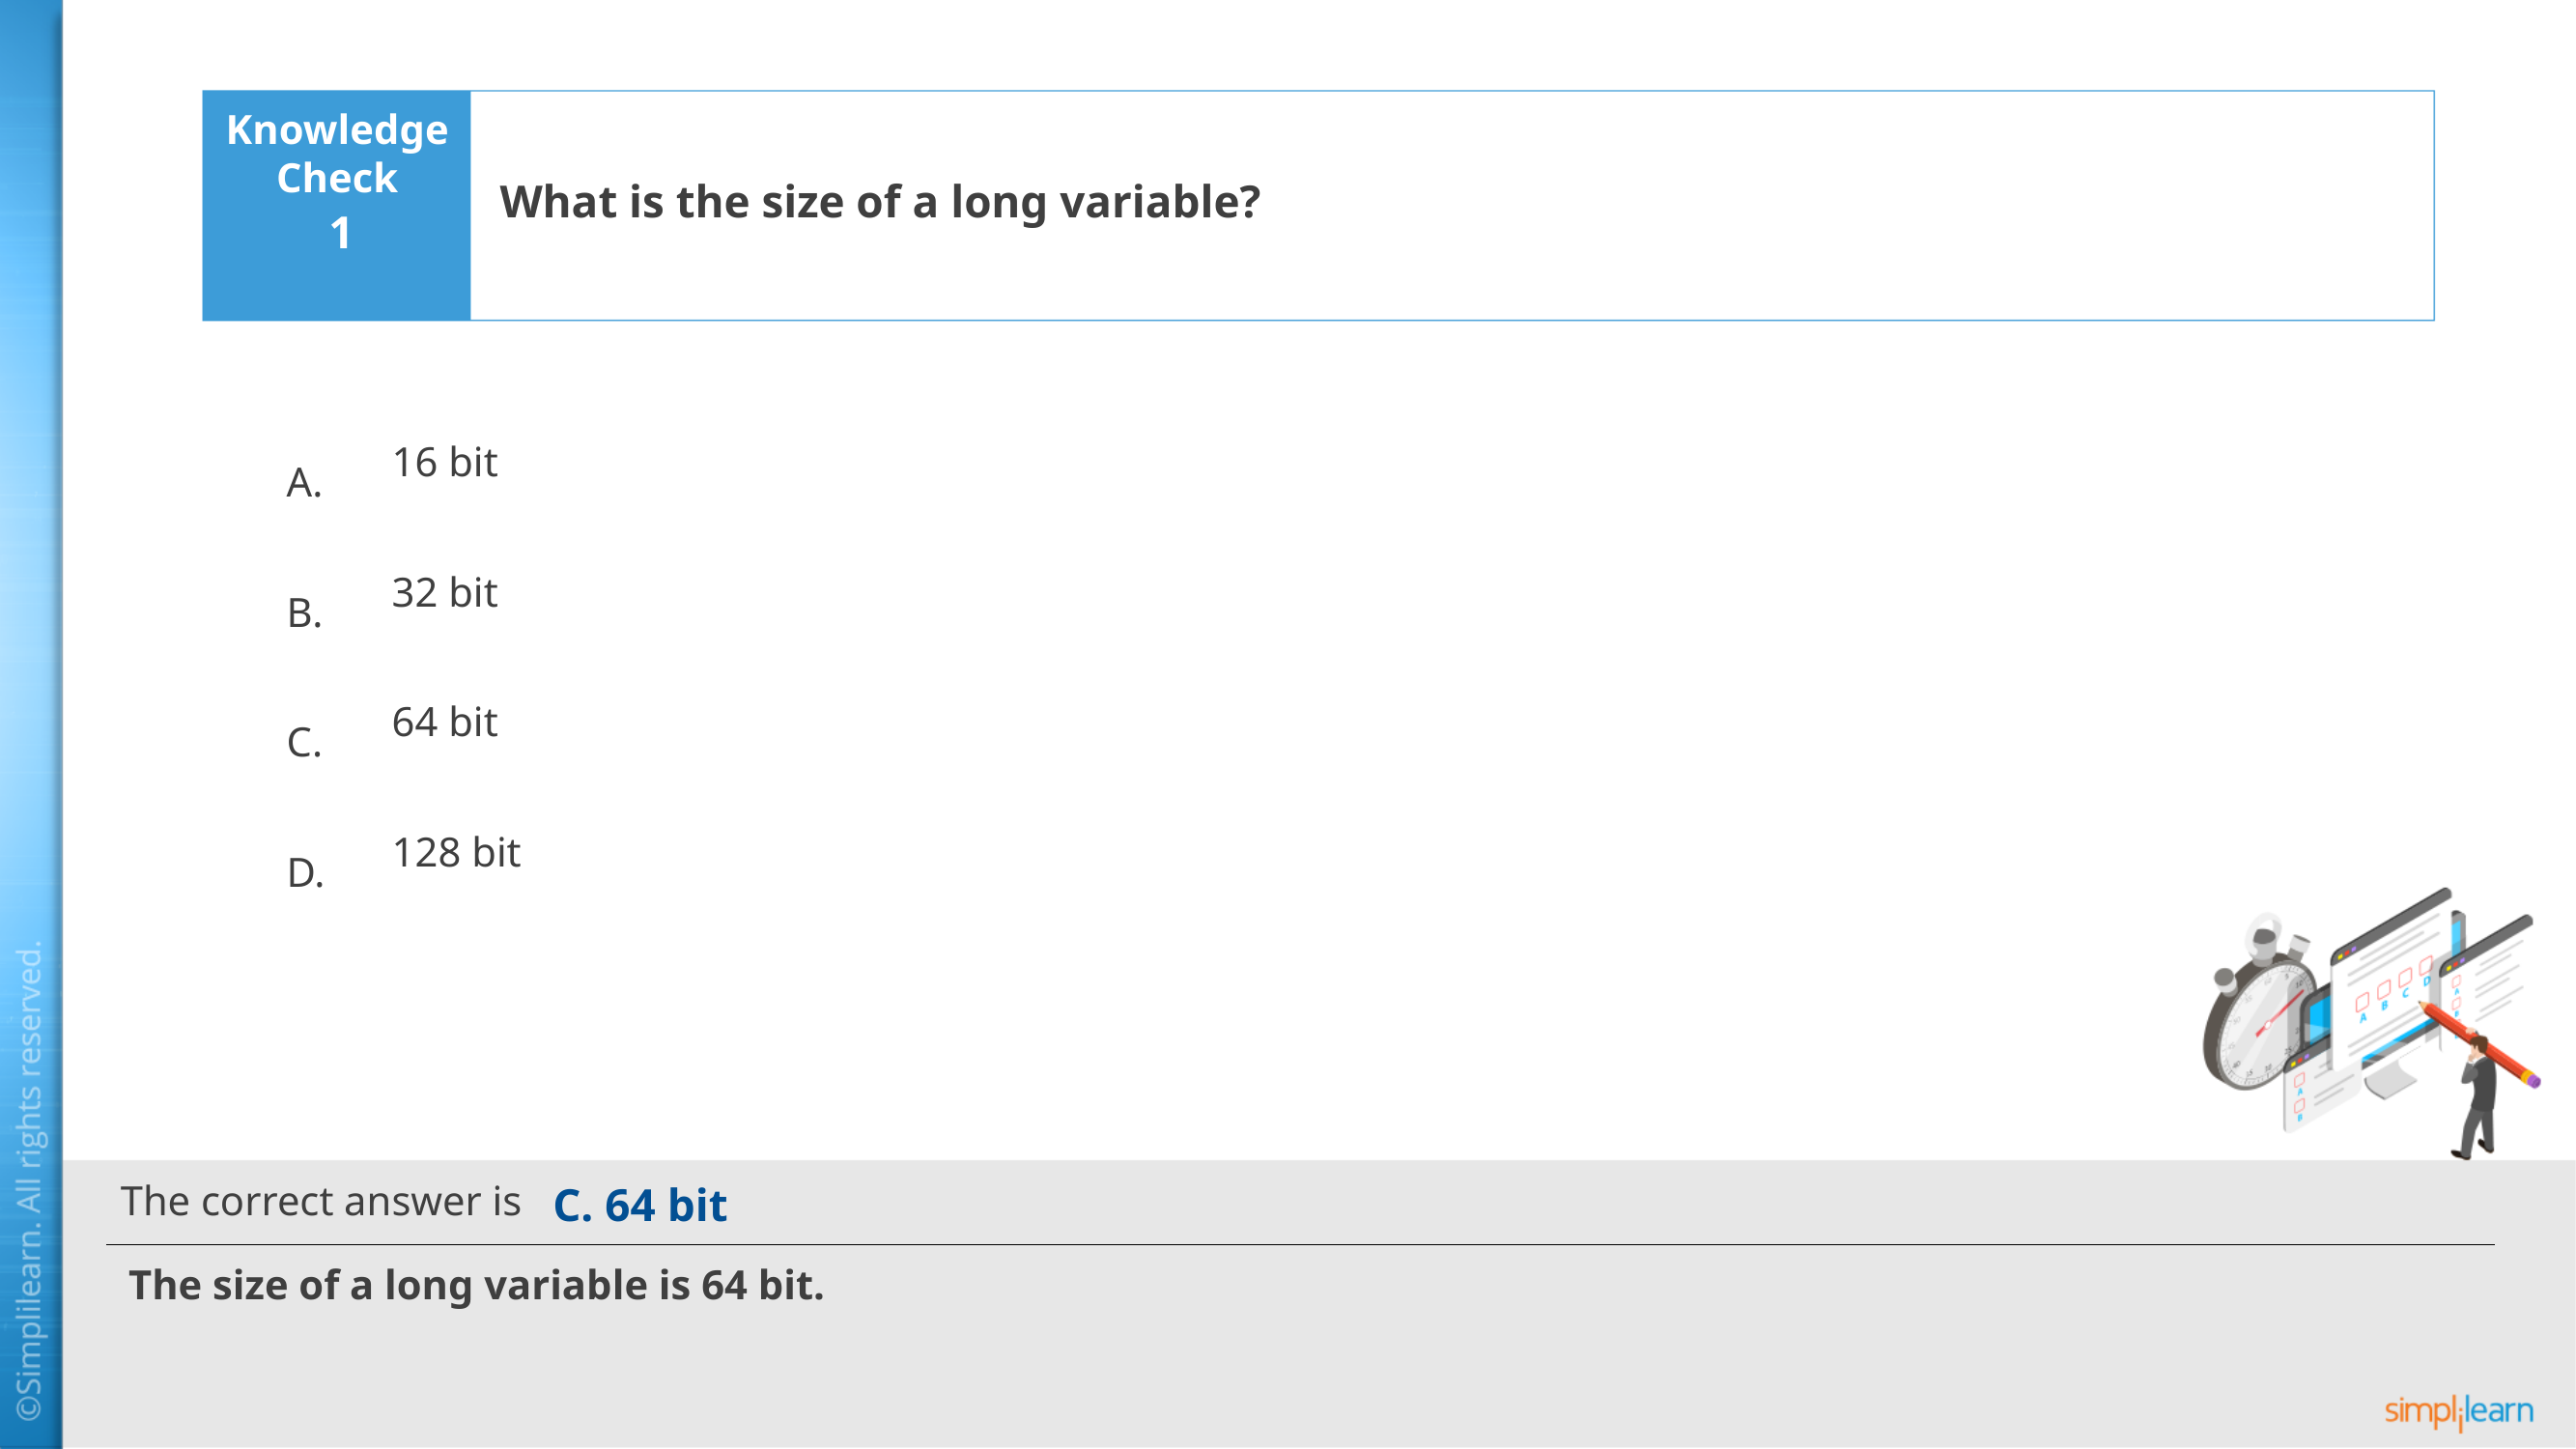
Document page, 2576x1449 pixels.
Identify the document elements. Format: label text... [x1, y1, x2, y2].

list 32 bit [369, 572, 2152, 684]
picture [0, 0, 2576, 1449]
list 128 bit [369, 832, 2152, 944]
list 16 bit [369, 441, 2152, 554]
list 1 [203, 203, 472, 310]
list 64 bit [369, 701, 2152, 813]
list C. 64 bit [530, 1167, 1961, 1232]
list What is the size of a long variable? [477, 90, 2430, 317]
list The size of a long variable is 64 bit. [105, 1257, 2514, 1416]
